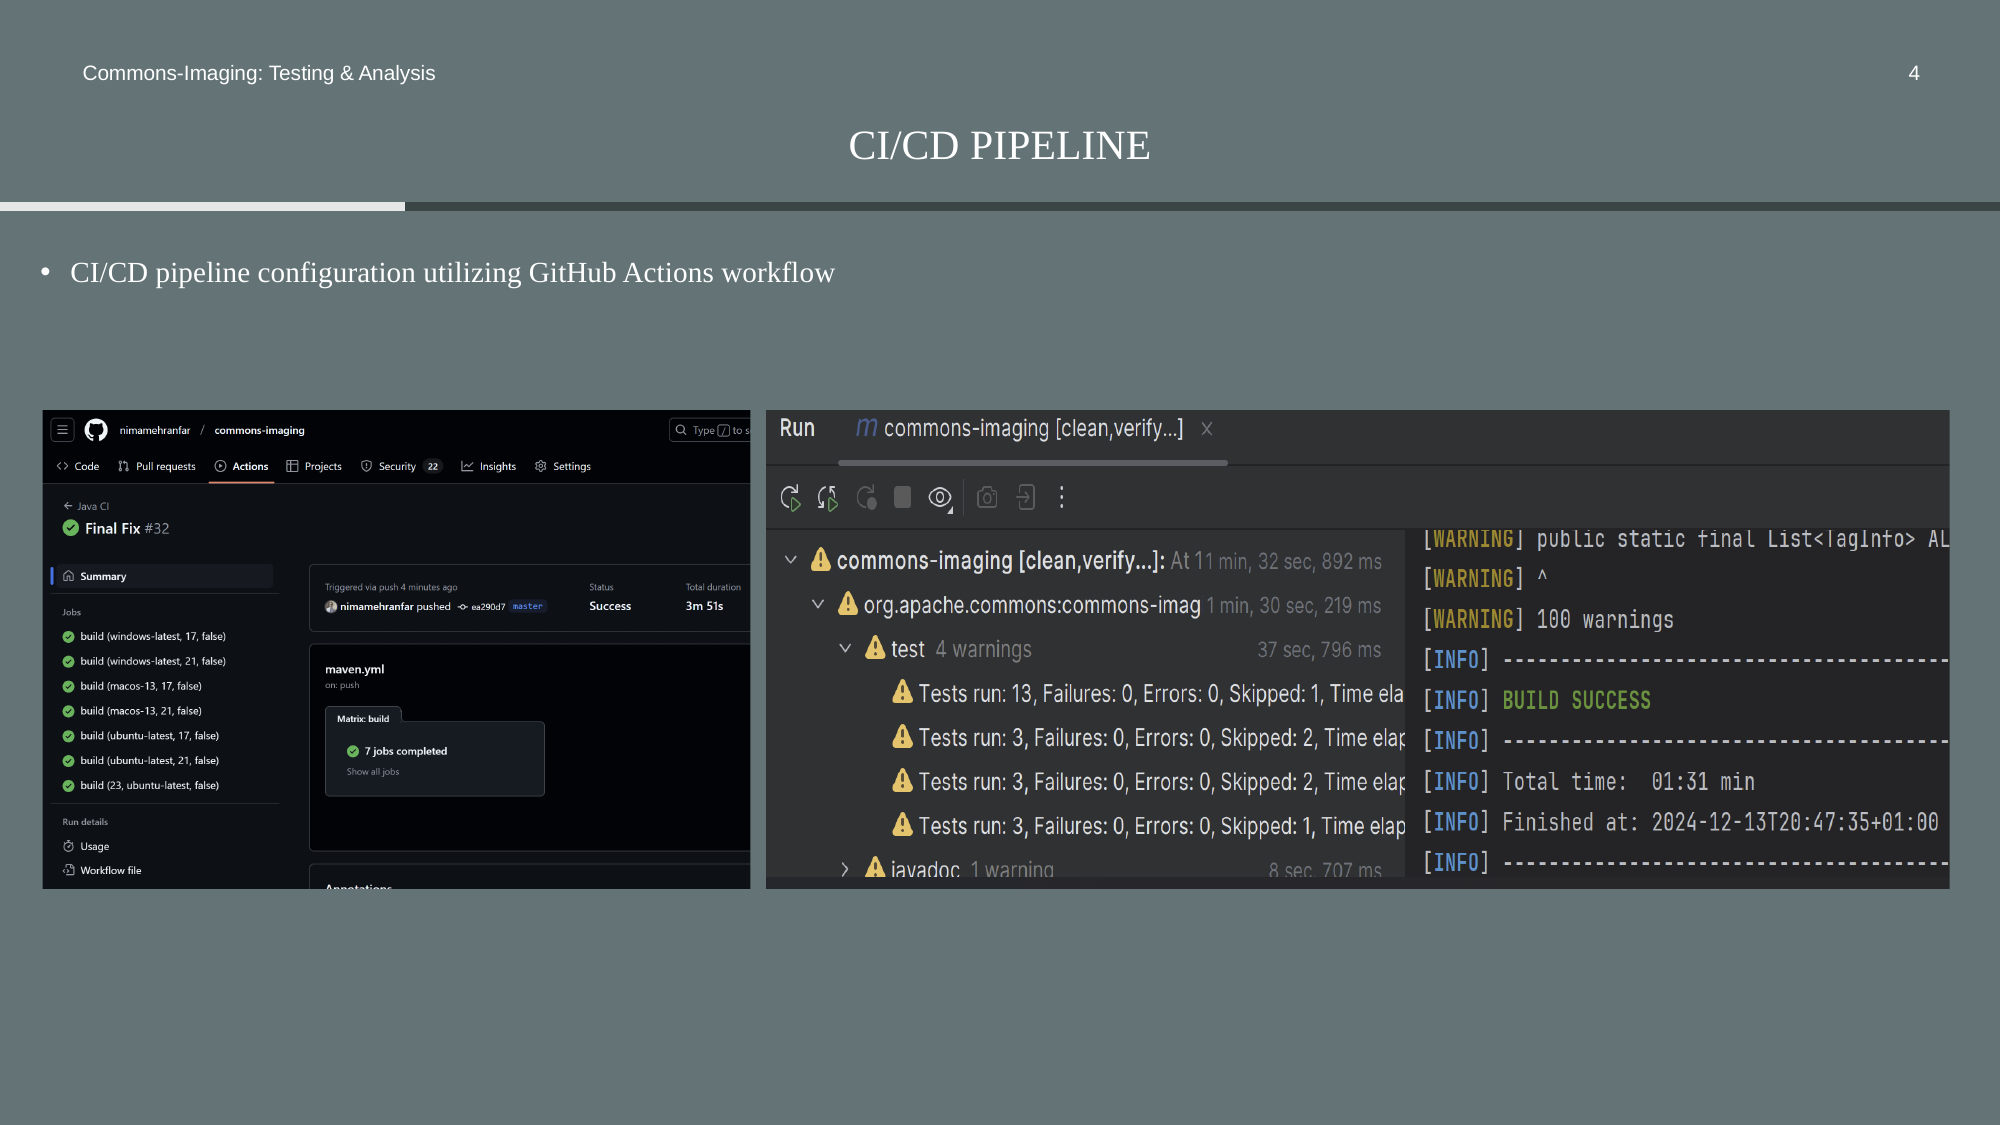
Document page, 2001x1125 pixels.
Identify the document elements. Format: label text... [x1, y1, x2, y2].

picture [42, 410, 751, 889]
list CI/CD pipeline configuration utilizing GitHub Actions workflow [25, 249, 892, 1095]
picture [766, 410, 1950, 889]
title CI/CD Pipeline [543, 119, 1457, 236]
slide_number 4 [1660, 49, 1935, 95]
footer Commons-Imaging: Testing & Analysis [67, 49, 473, 95]
